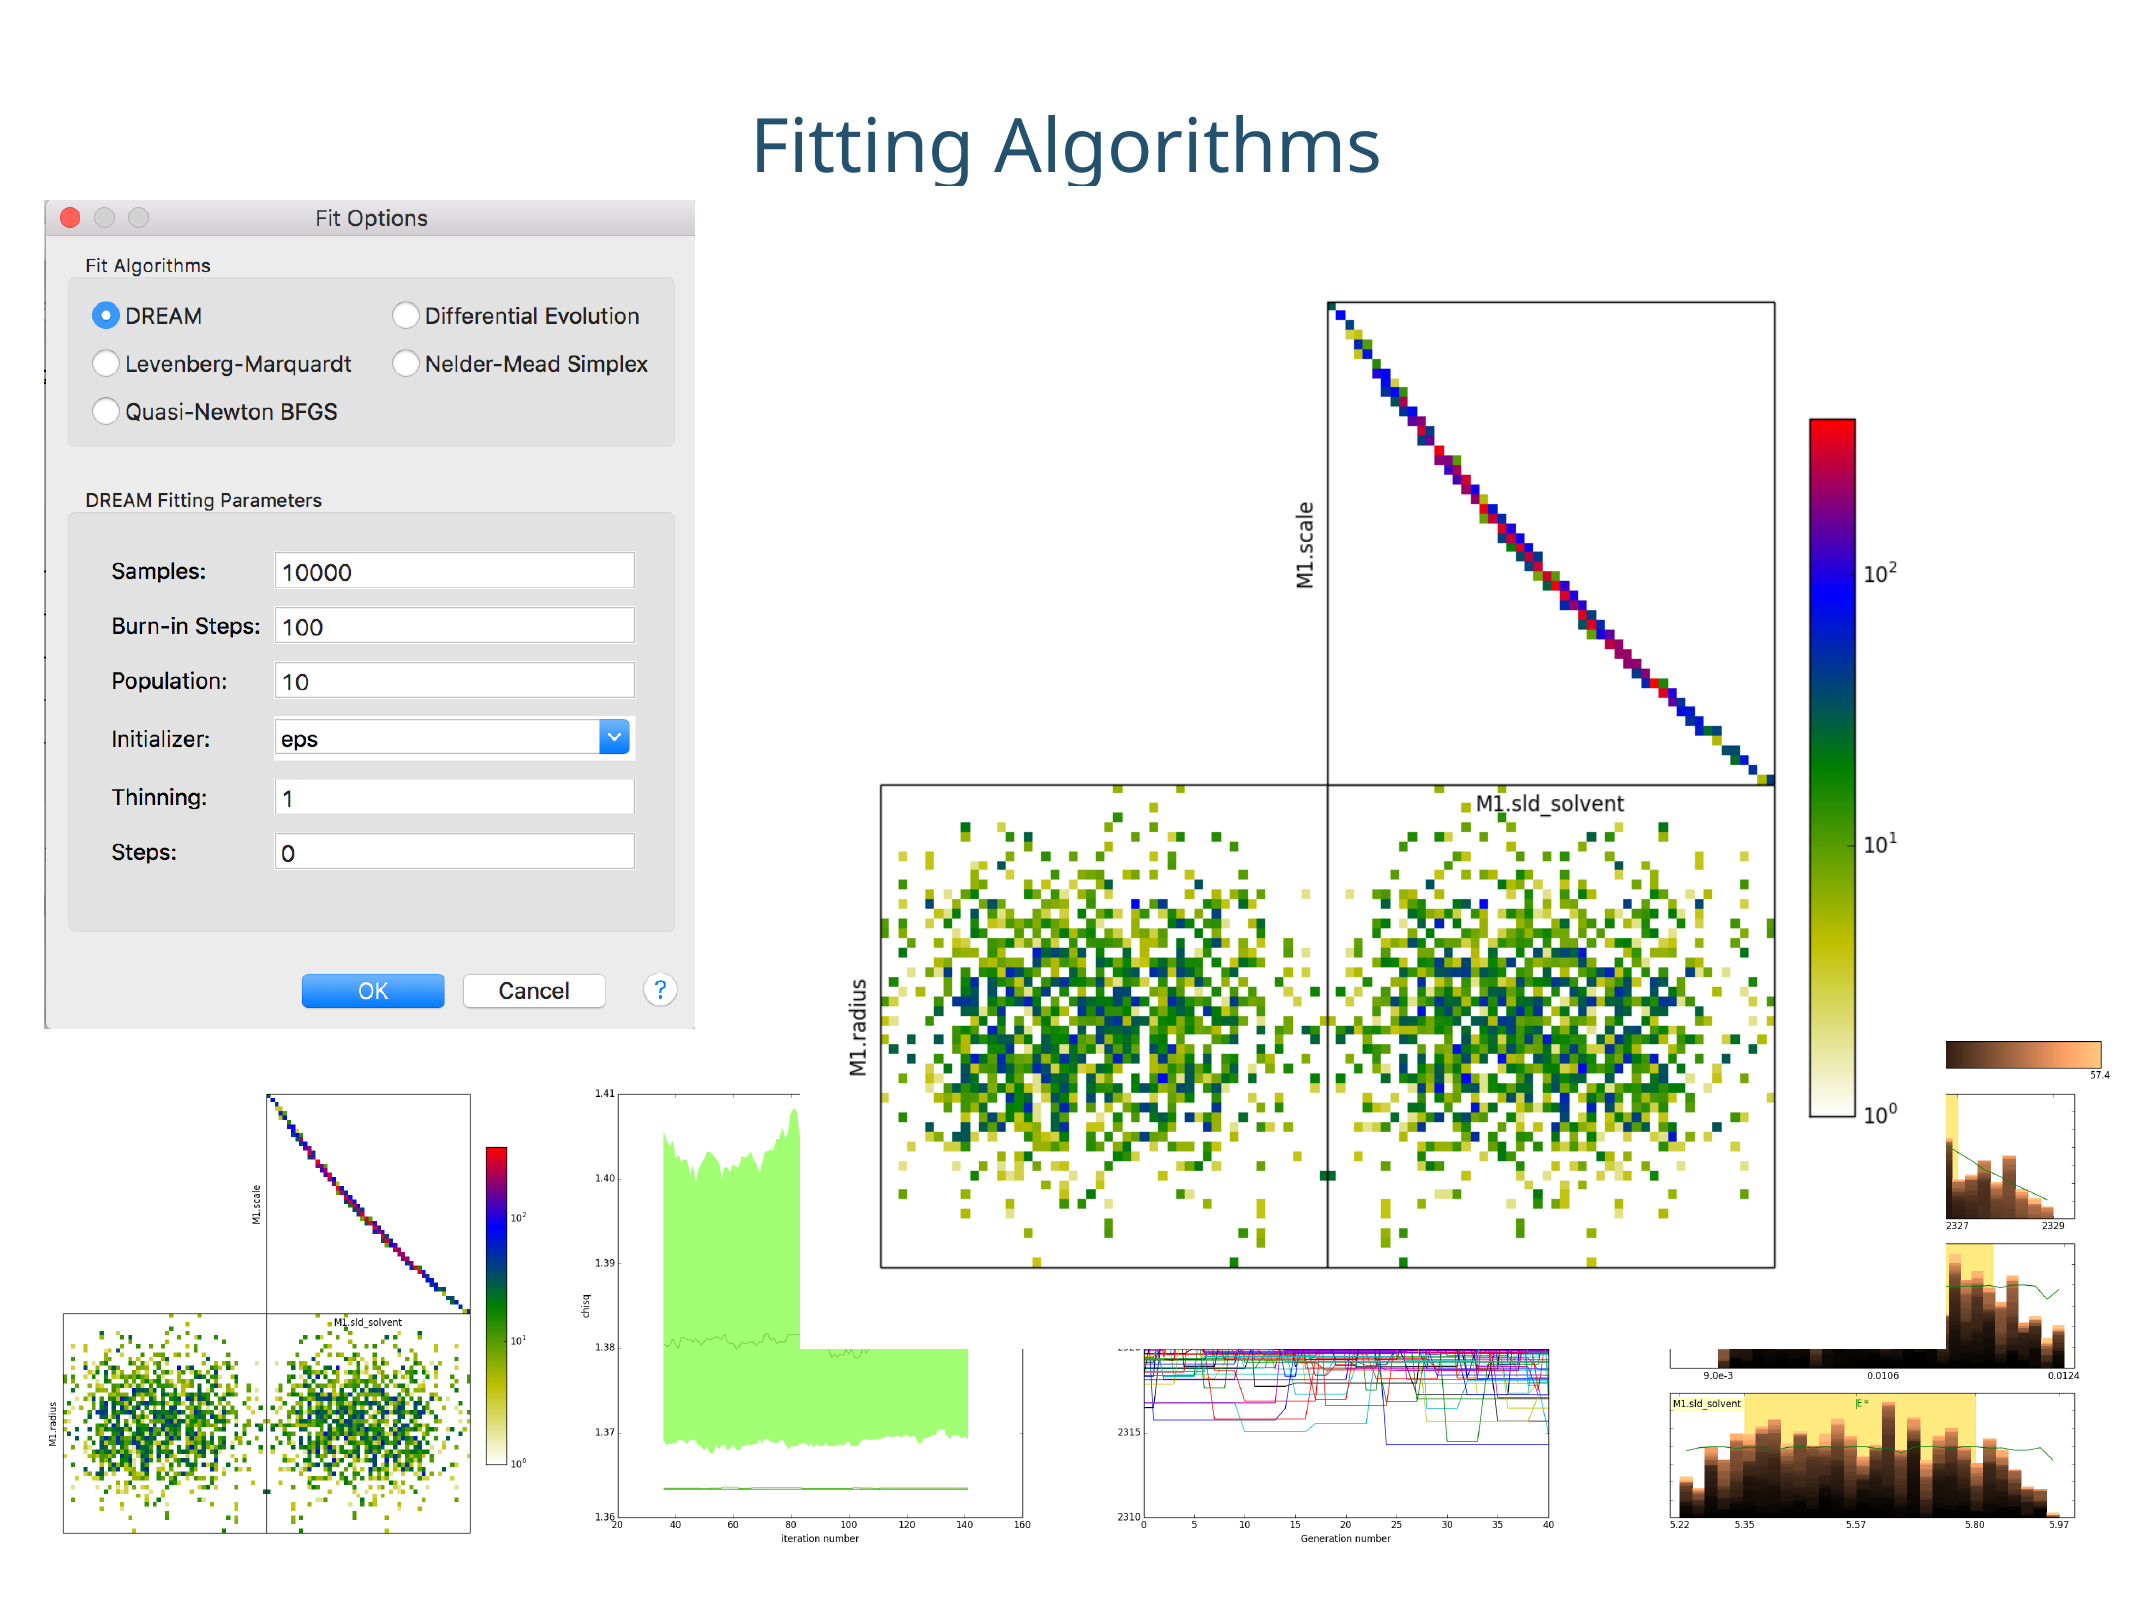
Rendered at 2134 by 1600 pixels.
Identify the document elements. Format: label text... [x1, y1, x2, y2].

picture [44, 200, 695, 1029]
picture [26, 1041, 549, 1571]
picture [552, 186, 2126, 1571]
title Fitting Algorithms [299, 97, 1834, 188]
